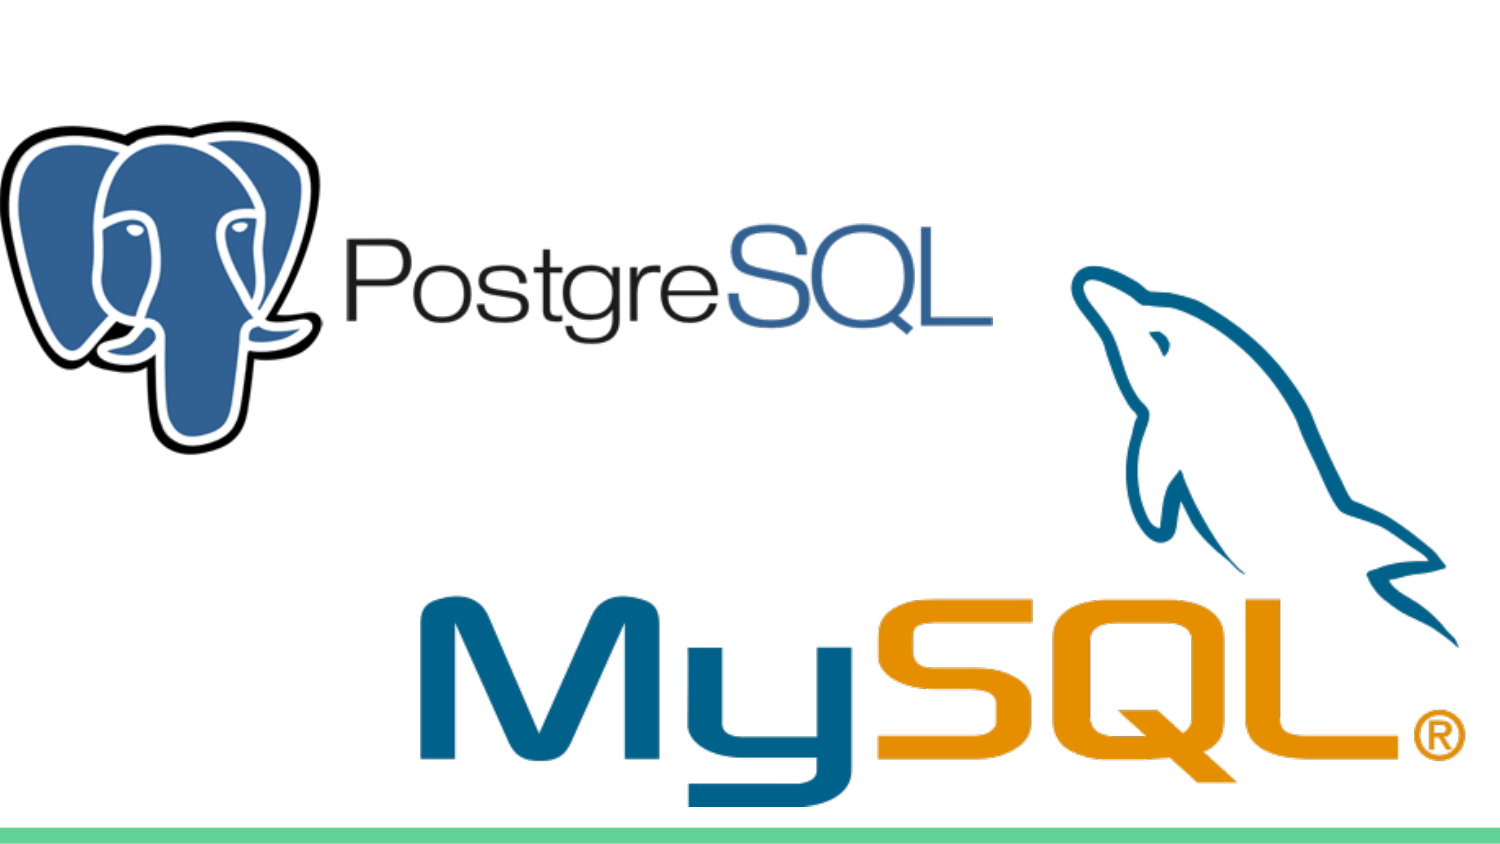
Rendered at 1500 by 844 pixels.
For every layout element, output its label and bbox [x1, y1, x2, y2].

picture [0, 60, 1468, 808]
